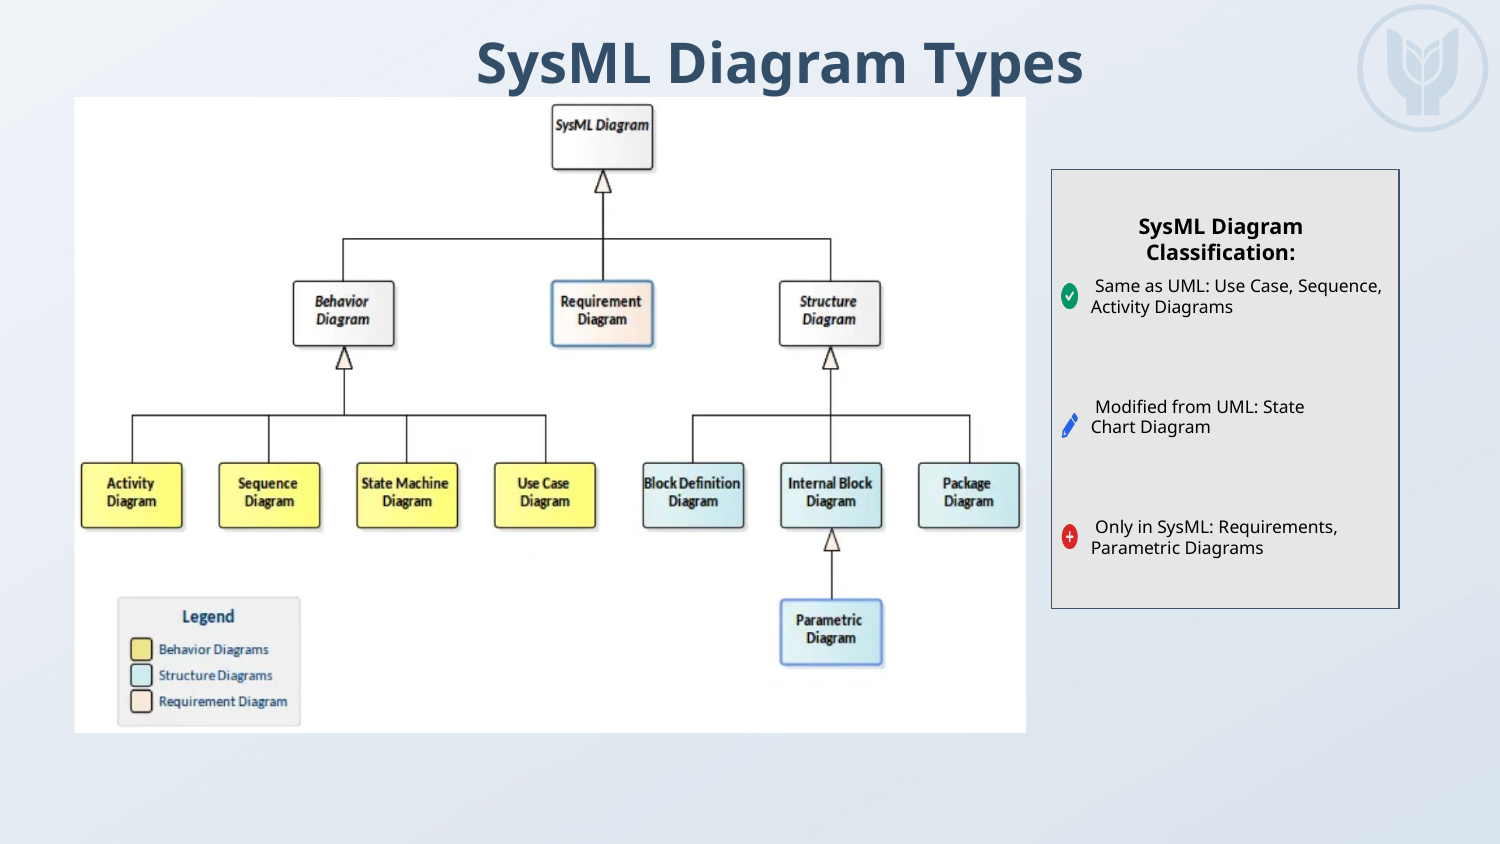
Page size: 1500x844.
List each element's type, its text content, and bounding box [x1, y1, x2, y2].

text_box [1051, 169, 1399, 609]
text_box Modified from UML: State Chart Diagram [1090, 381, 1352, 452]
text_box Only in SysML: Requirements, Parametric Diagrams [1090, 501, 1421, 572]
text_box Same as UML: Use Case, Sequence, Activity Diagrams [1090, 260, 1433, 332]
text_box SysML Diagram Types [441, 25, 1119, 98]
text_box SysML Diagram Classification: [1108, 228, 1334, 251]
picture [0, 0, 1500, 844]
